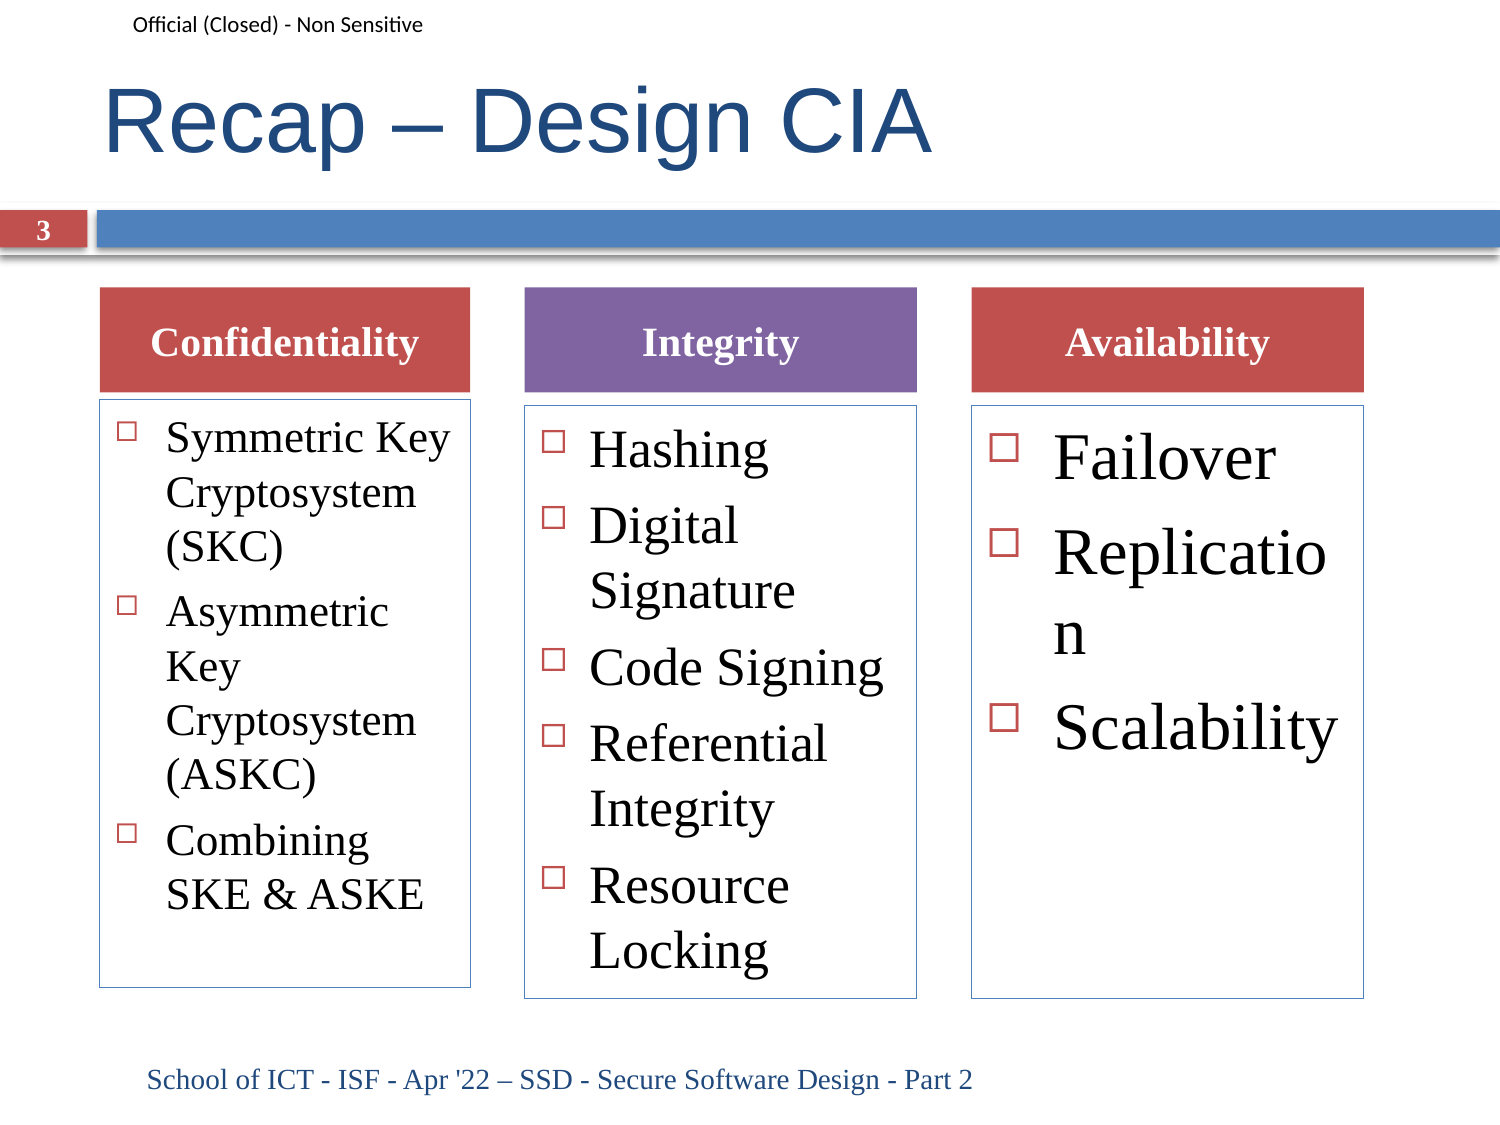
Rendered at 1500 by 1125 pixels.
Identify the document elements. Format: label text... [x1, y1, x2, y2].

slide_number 3 [0, 208, 88, 249]
text_box Hashing Digital Signature Code Signing Referential Integrity Resource Locking [524, 405, 917, 999]
footer School of ICT - ISF - Apr '22 – SSD - Secure Software Design - Part 2 [21, 1048, 990, 1108]
list Integrity [524, 287, 917, 393]
list Symmetric Key Cryptosystem (SKC) Asymmetric Key Cryptosystem (ASKC) Combining SKE & ASKE [99, 399, 471, 988]
list Confidentiality [99, 287, 471, 393]
text_box Availability [971, 287, 1364, 393]
title Recap – Design CIA [87, 44, 1425, 188]
list Failover Replication Scalability [971, 405, 1364, 999]
